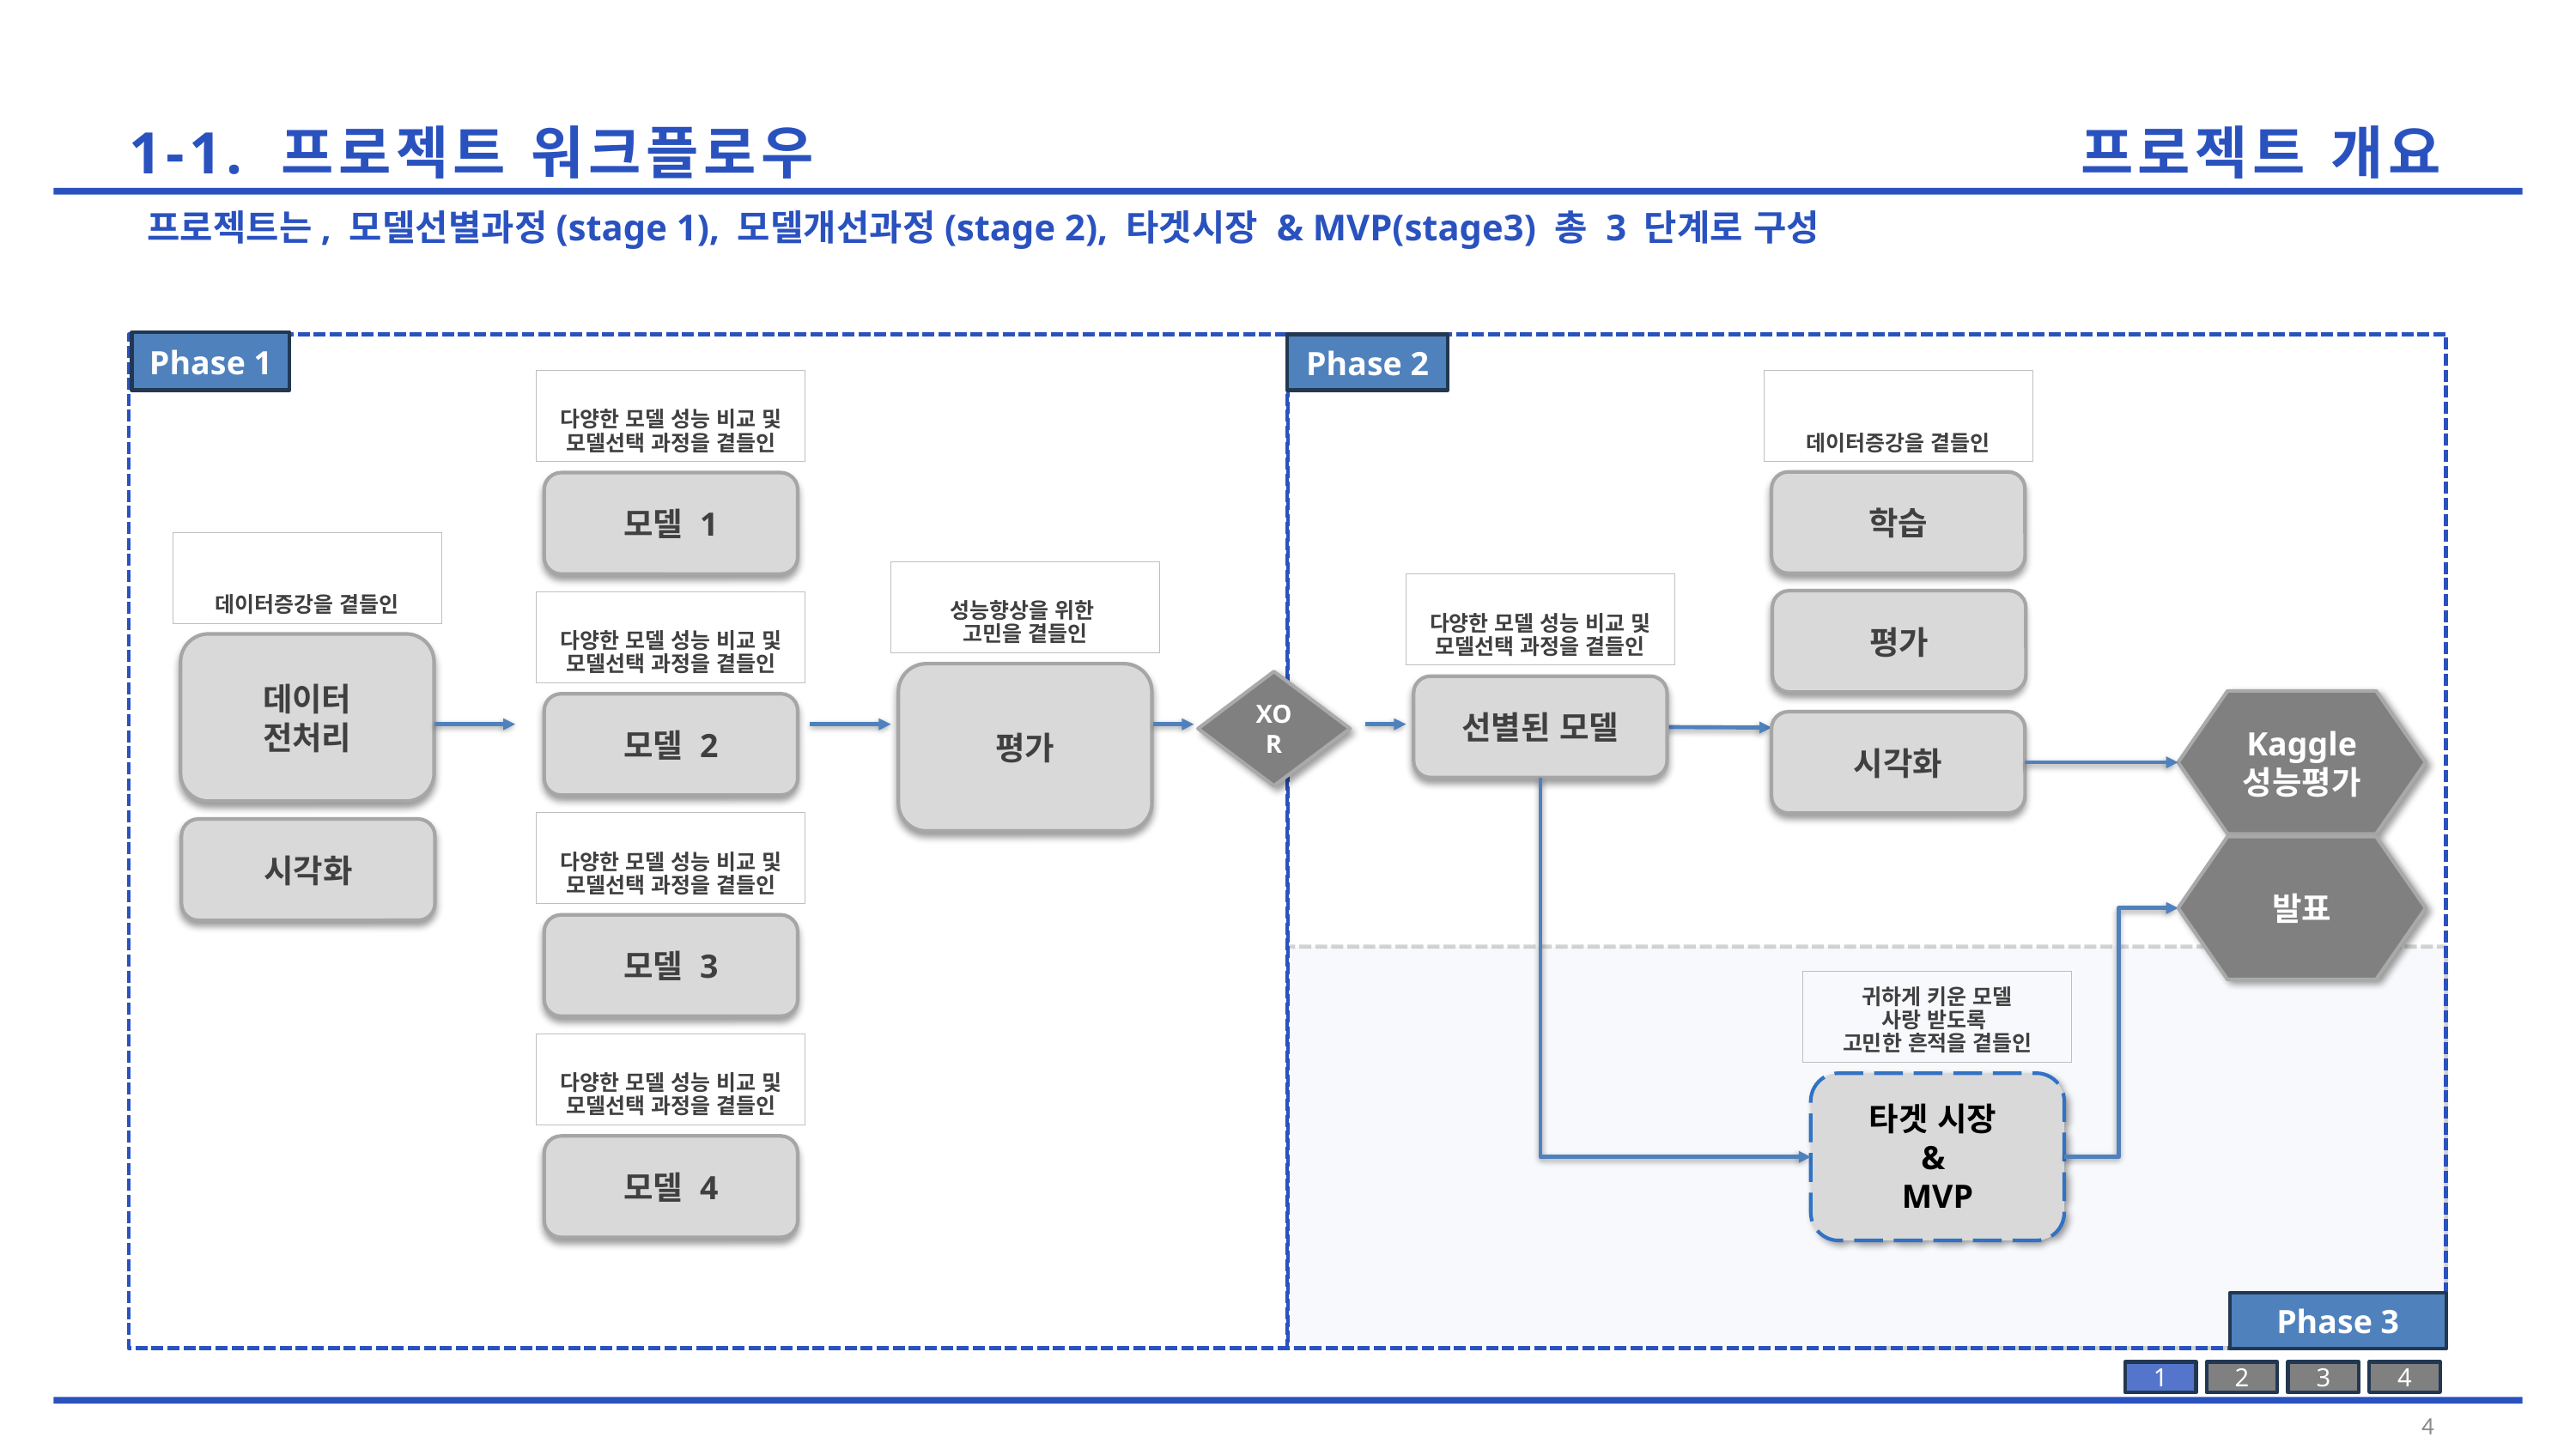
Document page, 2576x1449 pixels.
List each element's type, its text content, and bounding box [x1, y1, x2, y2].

text_box [1285, 332, 2448, 1350]
text_box 2 [2205, 1360, 2279, 1394]
list 1-1. 프로젝트 워크플로우 [129, 115, 1288, 185]
list 프로젝트 개요 [1926, 115, 2442, 185]
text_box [890, 561, 1160, 832]
text_box Phase 1 [130, 330, 291, 392]
text_box 1 [2123, 1360, 2198, 1394]
text_box XOR [1196, 670, 1352, 788]
text_box 데이터증강을 곁들인 [1764, 370, 2033, 462]
text_box 평가 [1770, 588, 2028, 694]
text_box 3 [2286, 1360, 2360, 1394]
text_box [2063, 907, 2178, 1157]
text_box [173, 532, 442, 802]
text_box Kaggle 성능평가 [2178, 688, 2427, 835]
text_box 학습 [1769, 470, 2027, 575]
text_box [1406, 573, 1675, 779]
text_box Phase 3 [2228, 1291, 2448, 1350]
text_box Phase 2 [1285, 332, 1449, 392]
slide_number 4 [2146, 1406, 2447, 1443]
text_box 발표 [2177, 834, 2427, 982]
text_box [1802, 970, 2073, 1241]
list 프로젝트는, 모델선별과정(stage 1), 모델개선과정(stage 2), 타겟시장 & MVP(stage3) 총 3 단계로 구성 [134, 198, 2442, 250]
text_box [127, 332, 1286, 1350]
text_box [1485, 832, 1866, 1103]
text_box 4 [2367, 1360, 2442, 1394]
text_box 시각화 [179, 816, 437, 923]
text_box 시각화 [1769, 709, 2027, 815]
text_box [536, 370, 806, 1238]
